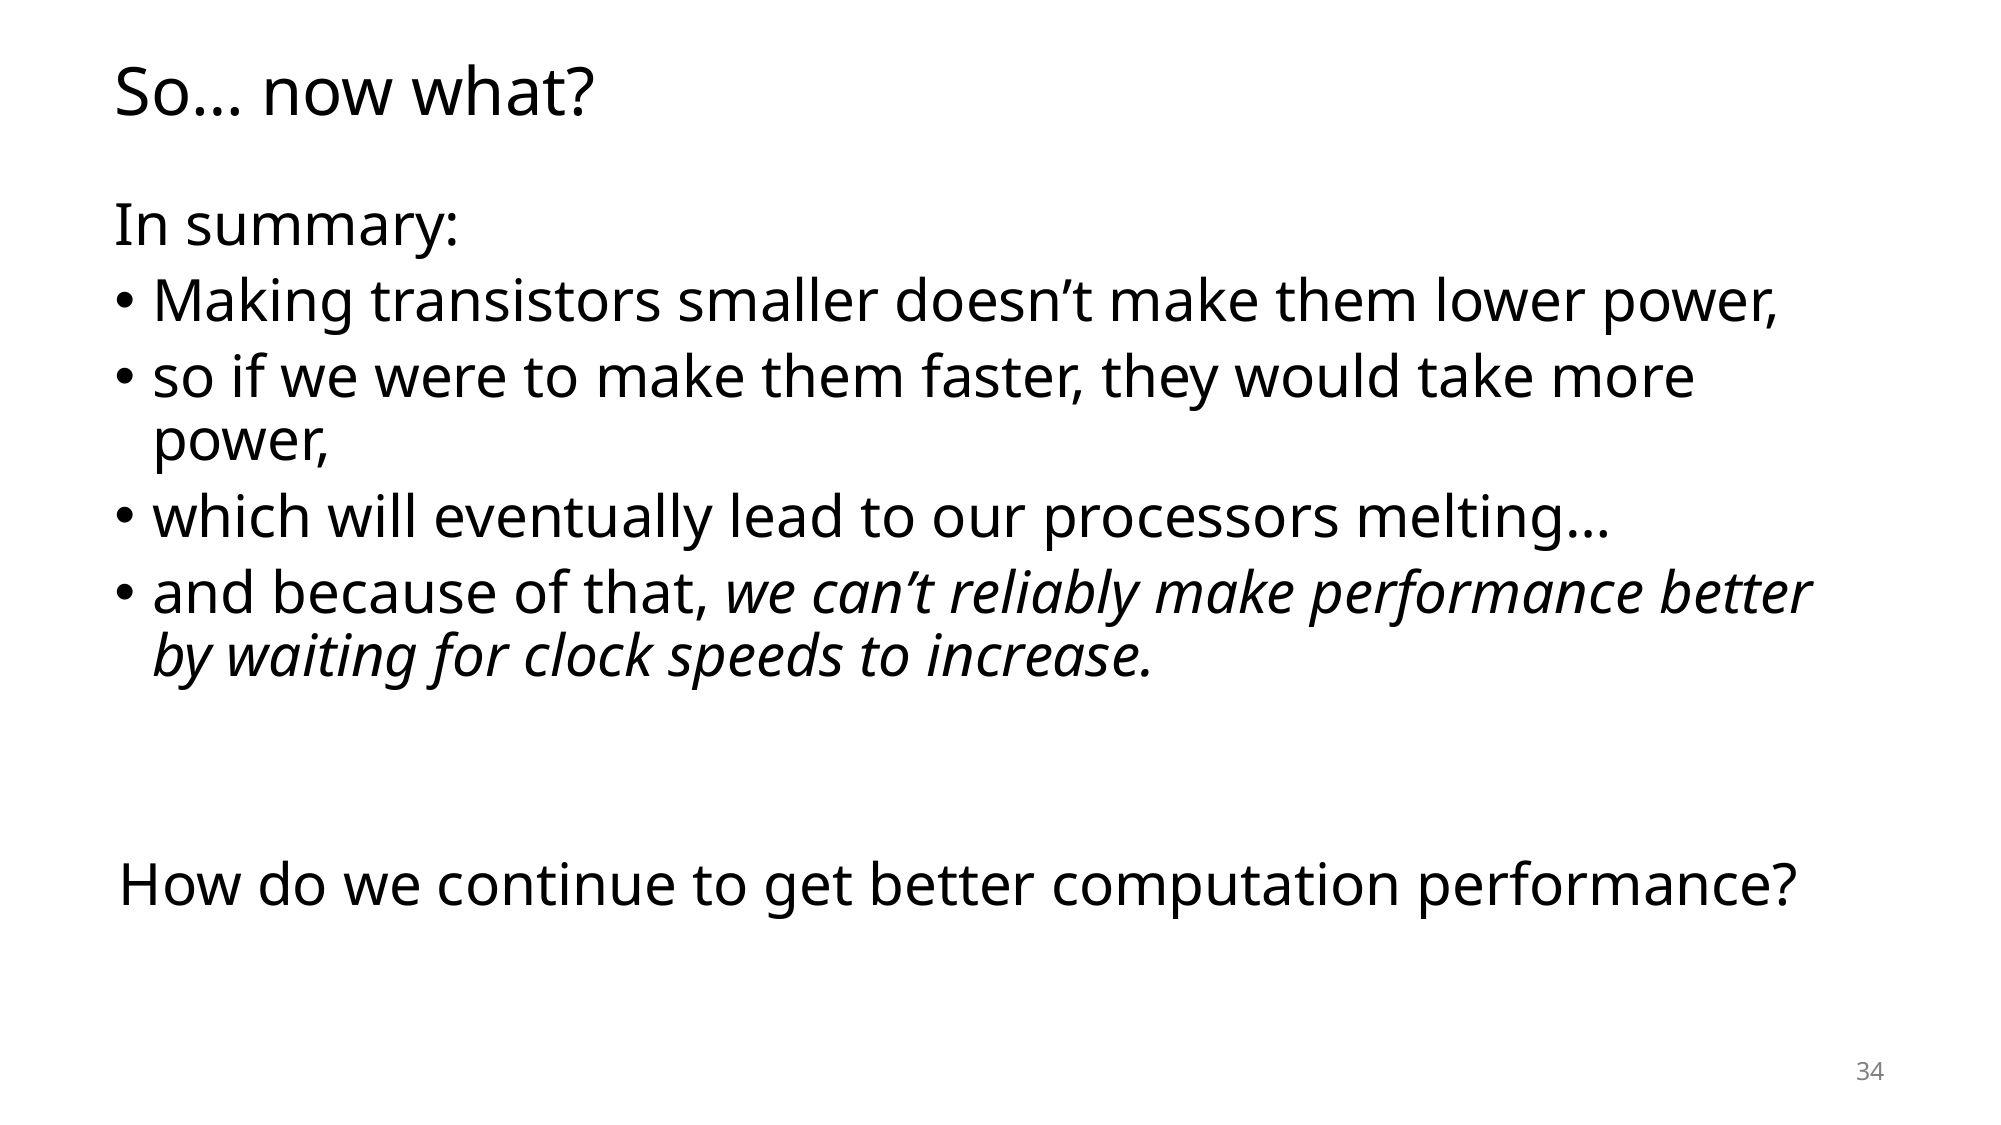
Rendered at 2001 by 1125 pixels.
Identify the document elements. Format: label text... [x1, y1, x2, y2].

slide_number 34 [1749, 1042, 1900, 1103]
list In summary: Making transistors smaller doesn’t make them lower power, so if we were to make them faster, they would take more power, which will eventually lead to our processors melting… and because of that, we can’t reliably make performance better by waiting for clock speeds to increase. How do we continue to get better computation performance? [99, 187, 1900, 1013]
title So… now what? [99, 37, 1900, 150]
